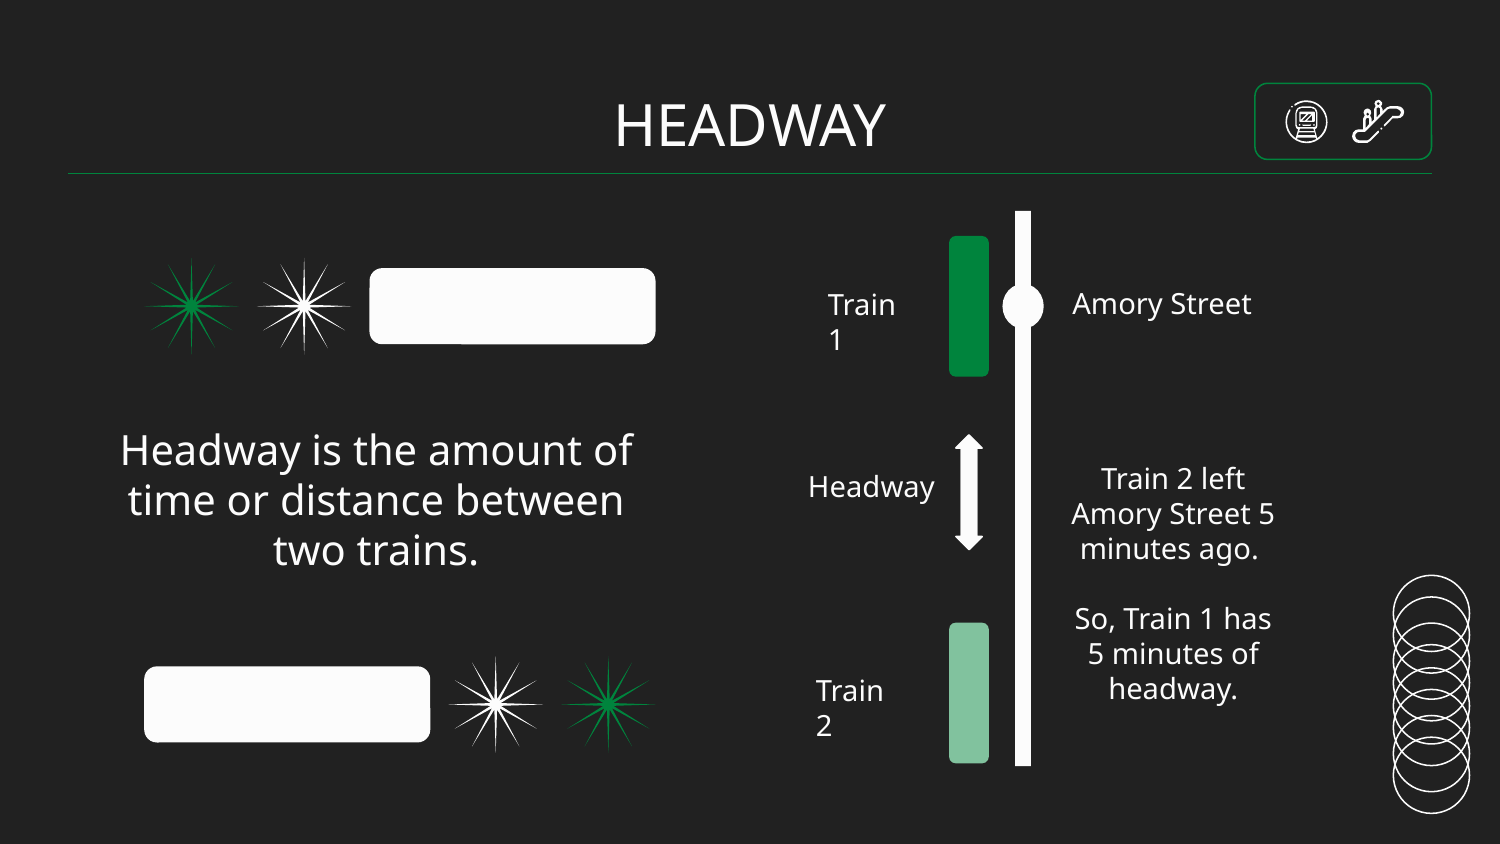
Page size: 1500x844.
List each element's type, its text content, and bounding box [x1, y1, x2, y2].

text_box [1015, 210, 1031, 286]
text_box Train 2 [800, 657, 923, 729]
text_box [1057, 626, 1290, 760]
text_box [144, 666, 431, 743]
text_box [369, 268, 656, 345]
text_box Train 2 left Amory Street 5 minutes ago. So, Train 1 has 5 minutes of headway. [1048, 445, 1299, 723]
text_box [949, 622, 989, 764]
text_box Train 1 [812, 270, 935, 342]
text_box [1003, 284, 1043, 328]
text_box [955, 536, 983, 550]
text_box Amory Street [1057, 270, 1276, 342]
text_box [949, 235, 989, 377]
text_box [448, 655, 656, 753]
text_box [1281, 99, 1405, 144]
title HEADWAY [118, 72, 1382, 167]
text_box Headway [792, 452, 955, 524]
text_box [143, 257, 352, 355]
text_box [1015, 327, 1031, 767]
text_box [1254, 83, 1432, 160]
subtitle Headway is the amount of time or distance between two trains. [96, 374, 656, 623]
text_box [955, 434, 983, 542]
